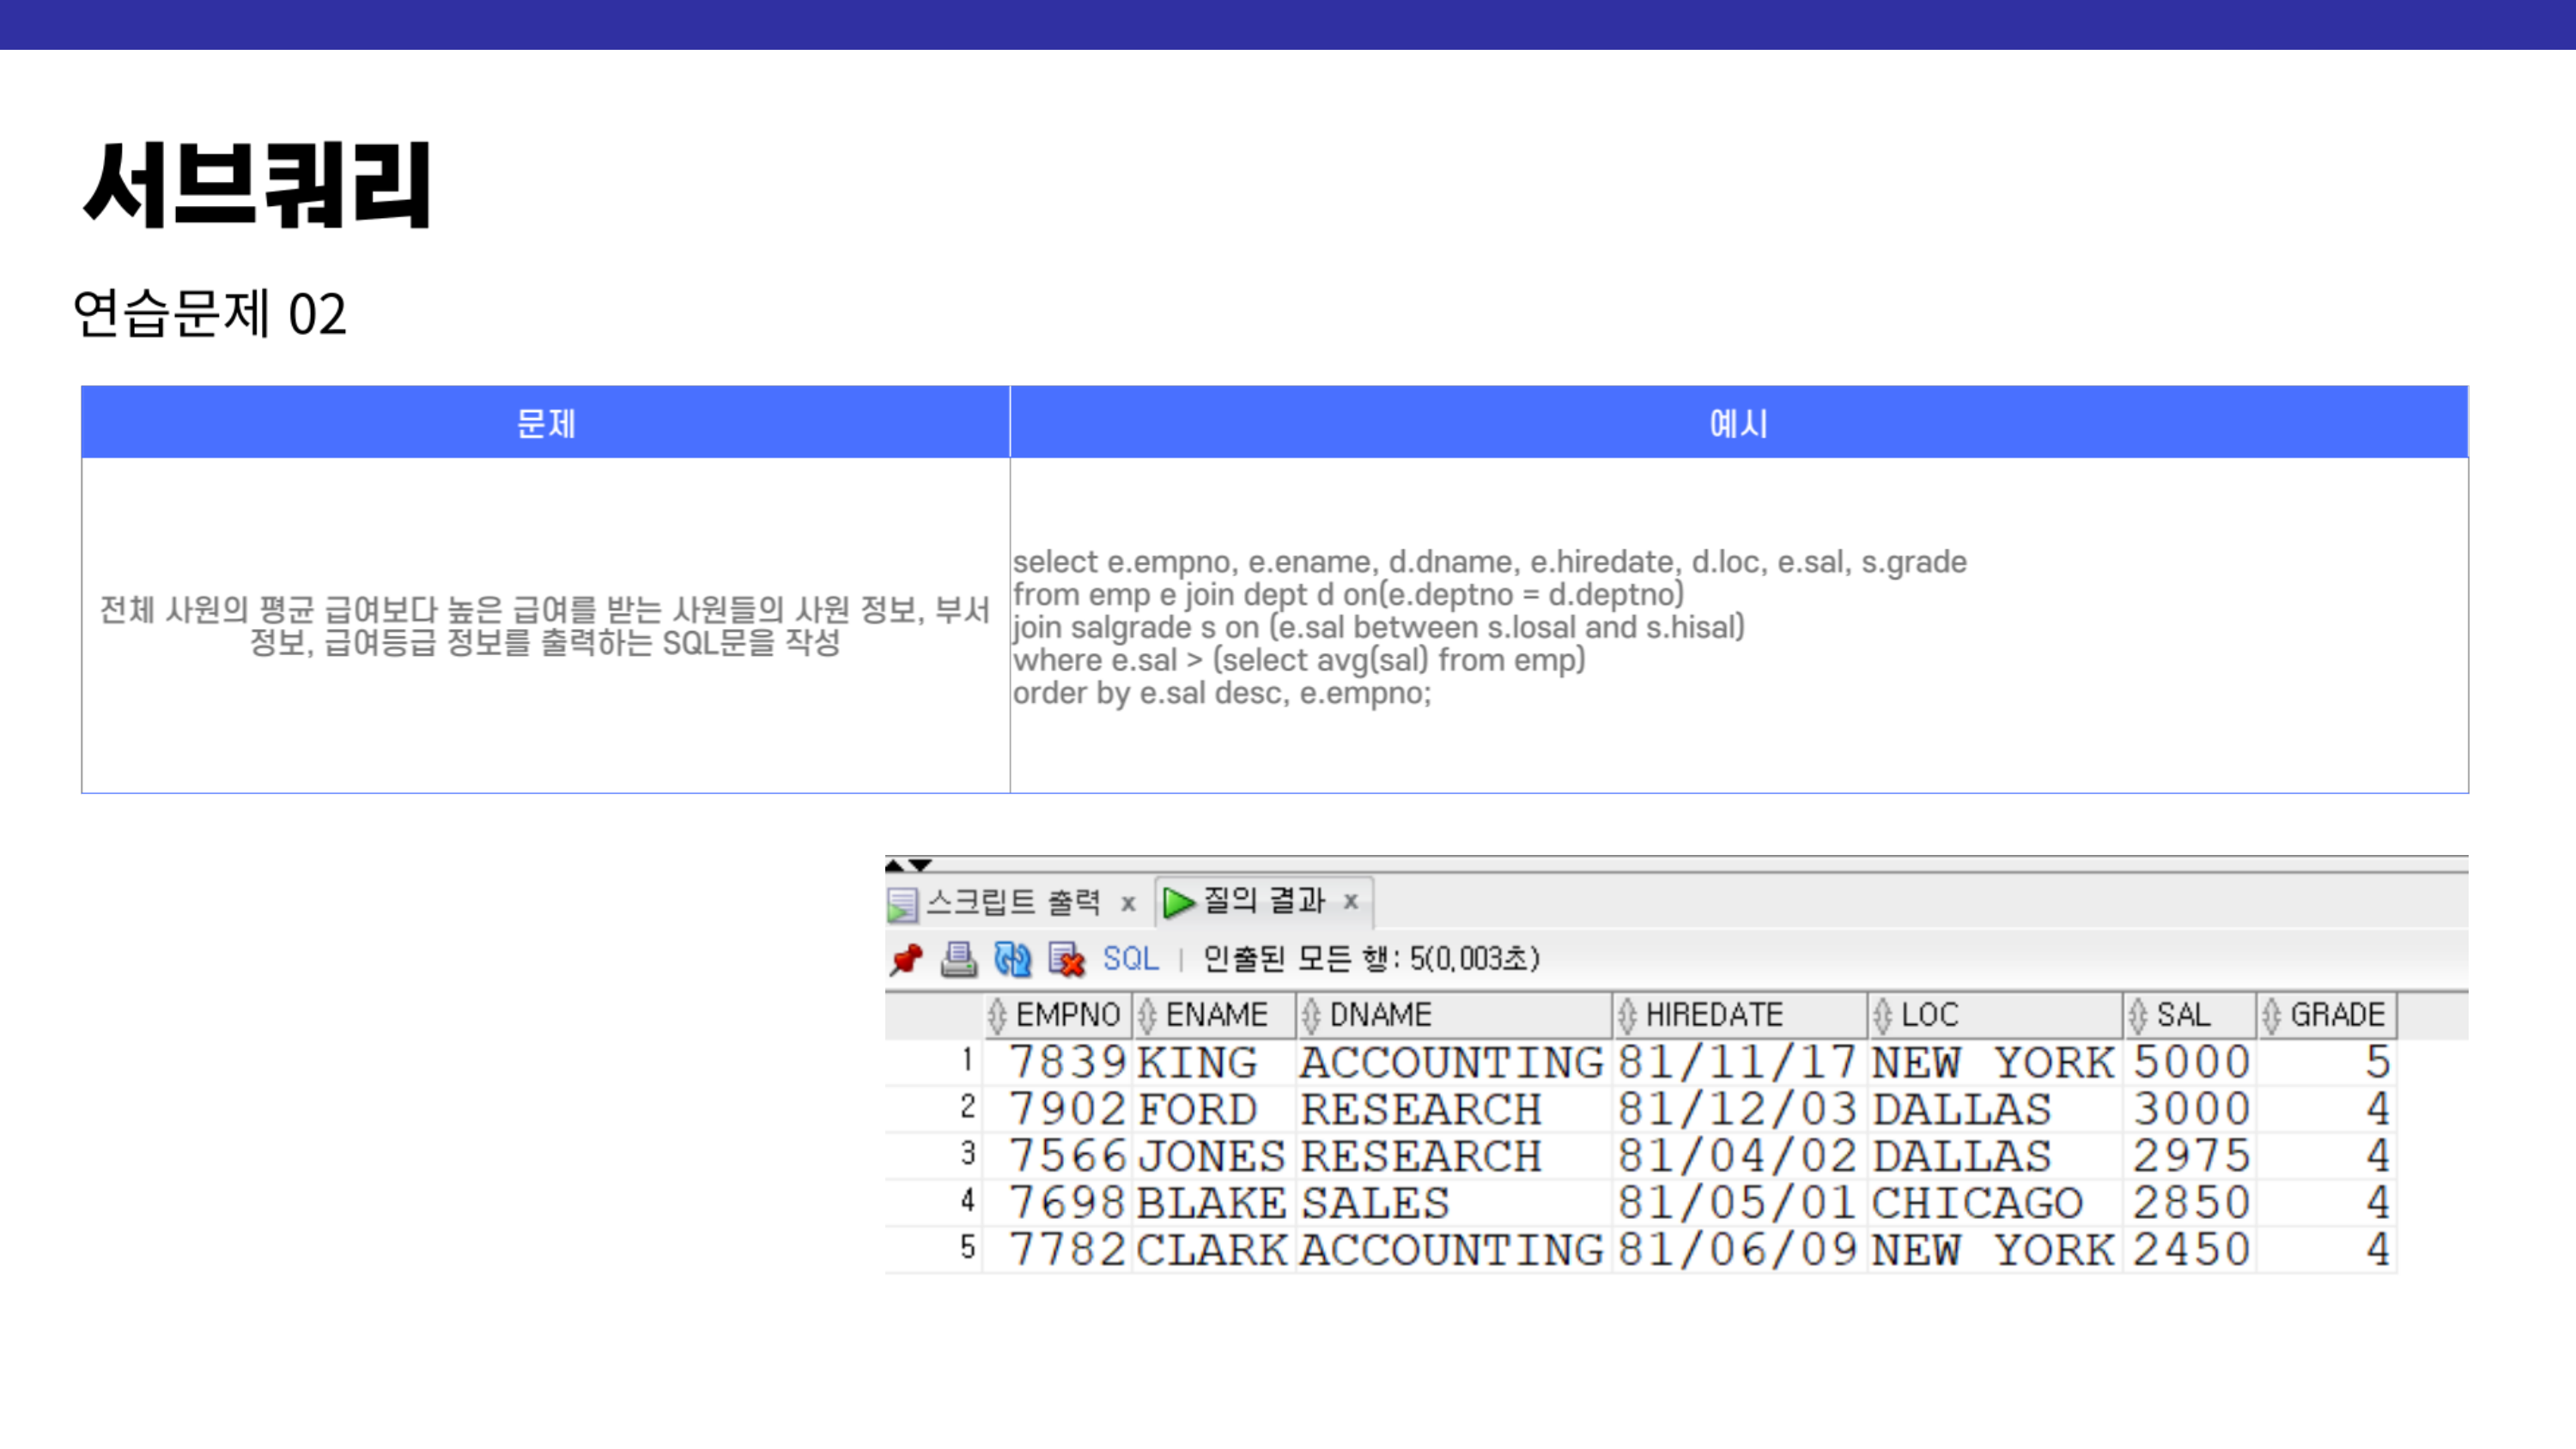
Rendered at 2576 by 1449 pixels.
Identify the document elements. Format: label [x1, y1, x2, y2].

text_box [885, 854, 2470, 1307]
text_box [0, 0, 2576, 50]
picture [0, 117, 2576, 1000]
